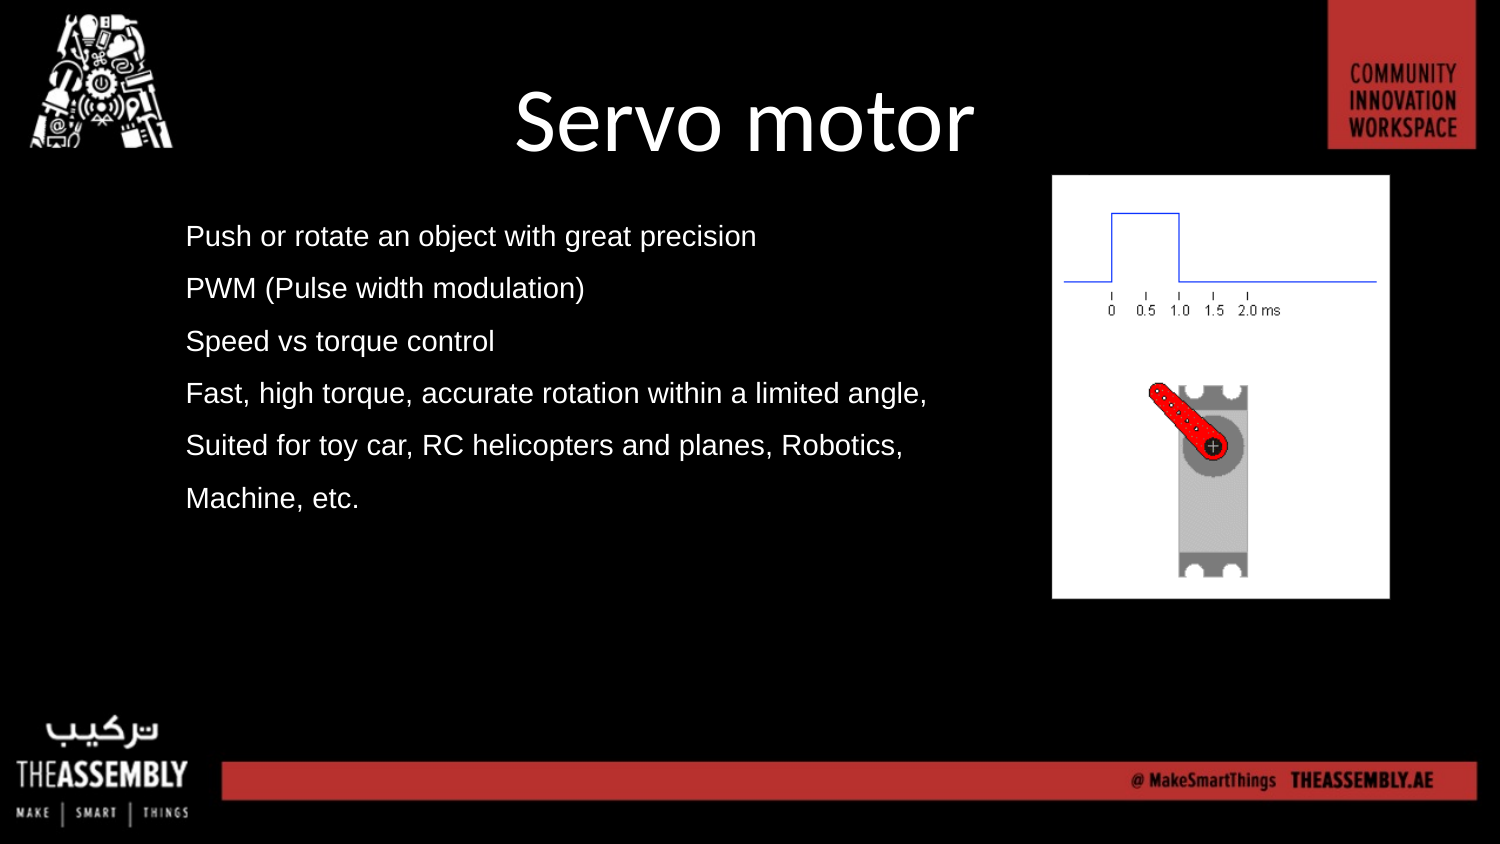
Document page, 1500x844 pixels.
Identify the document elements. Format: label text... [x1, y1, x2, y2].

picture [0, 0, 1500, 844]
text_box Servo motor [70, 44, 1421, 186]
text_box Push or rotate an object with great precision PWM (Pulse width modulation) Speed vs torque control Fast, high torque, accurate rotation within a limited angle, Suited for toy car, RC helicopters and planes, Robotics, Machine, etc.. [123, 192, 981, 557]
